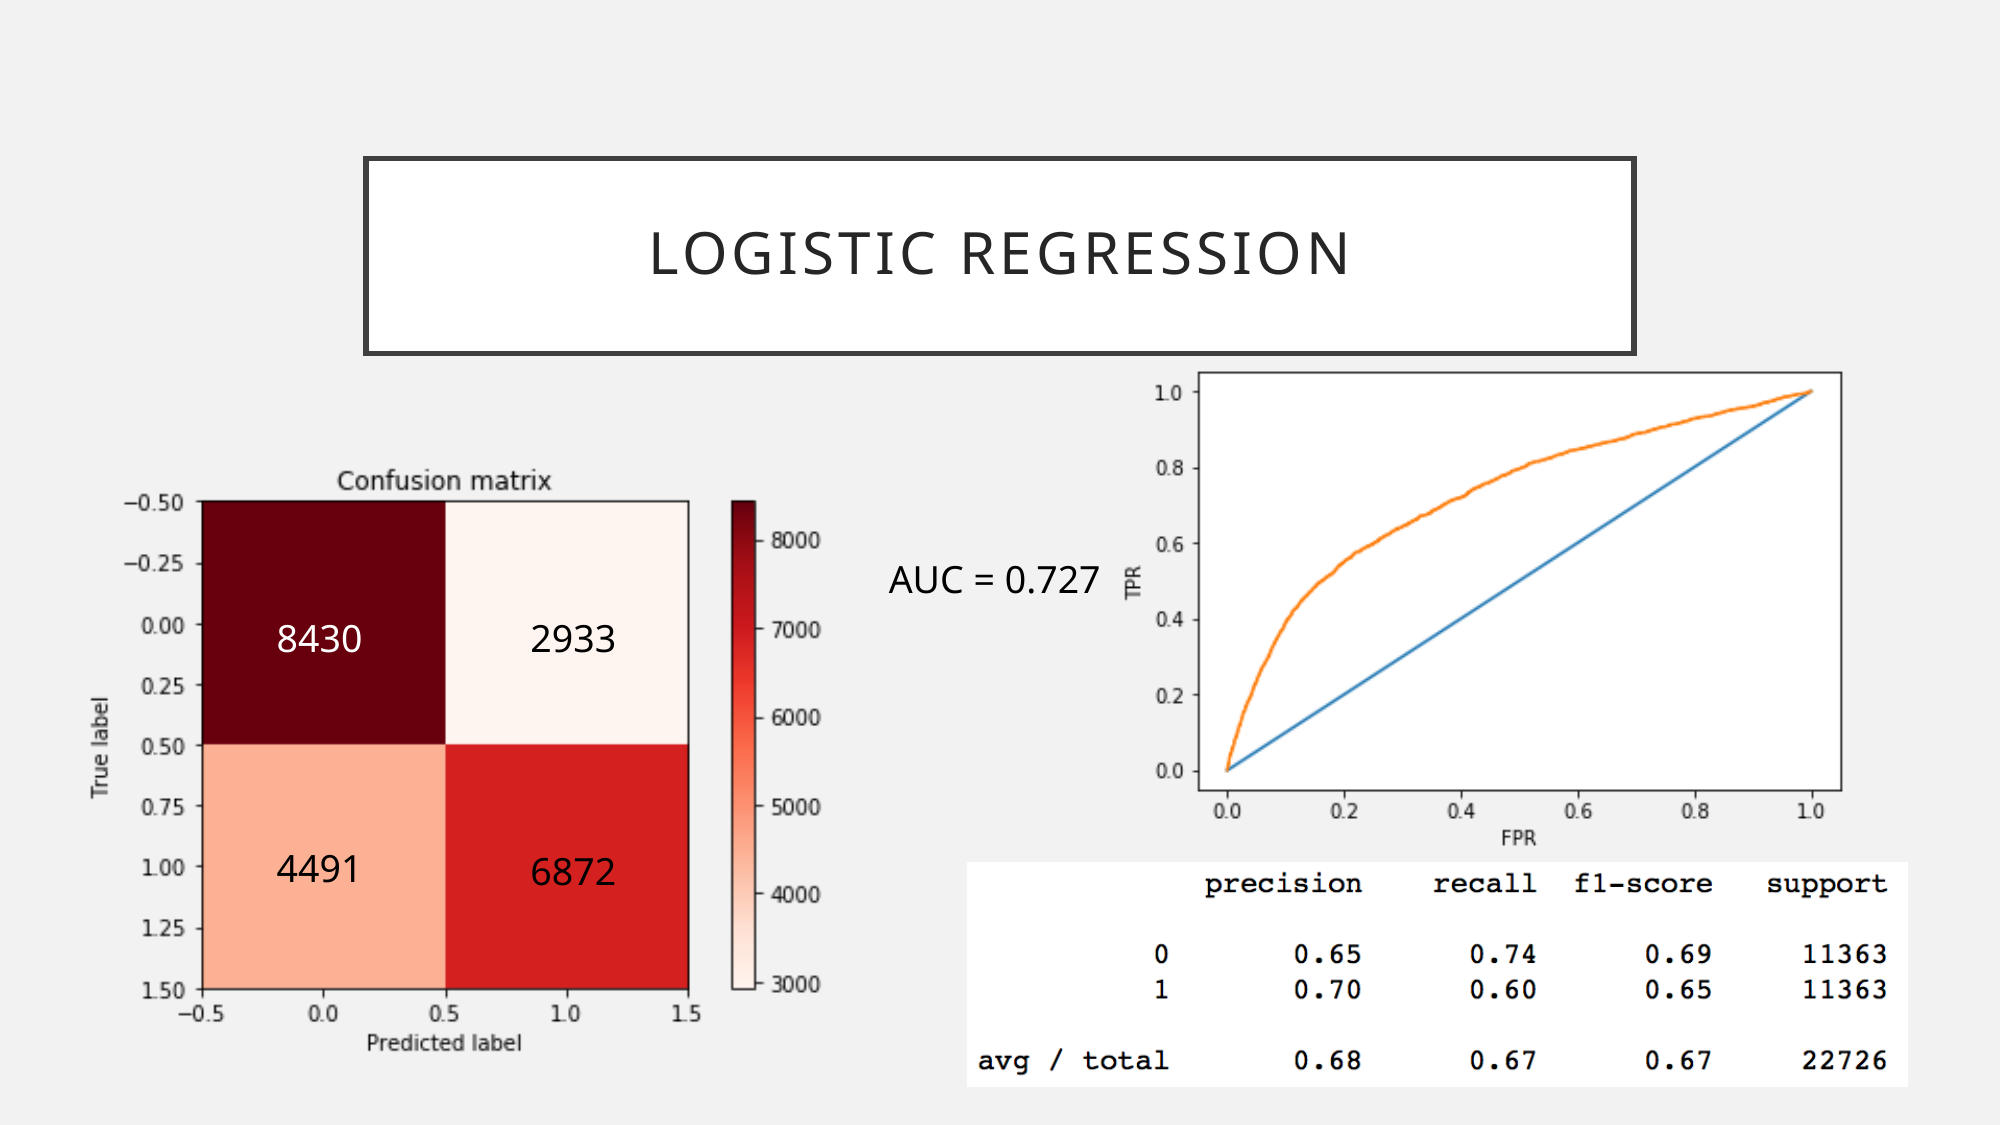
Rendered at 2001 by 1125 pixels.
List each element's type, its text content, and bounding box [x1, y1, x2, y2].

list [1114, 353, 1860, 861]
title Logistic regression [363, 156, 1637, 356]
picture [79, 455, 836, 1068]
text_box AUC = 0.727 [873, 548, 1114, 608]
picture [967, 861, 1908, 1088]
